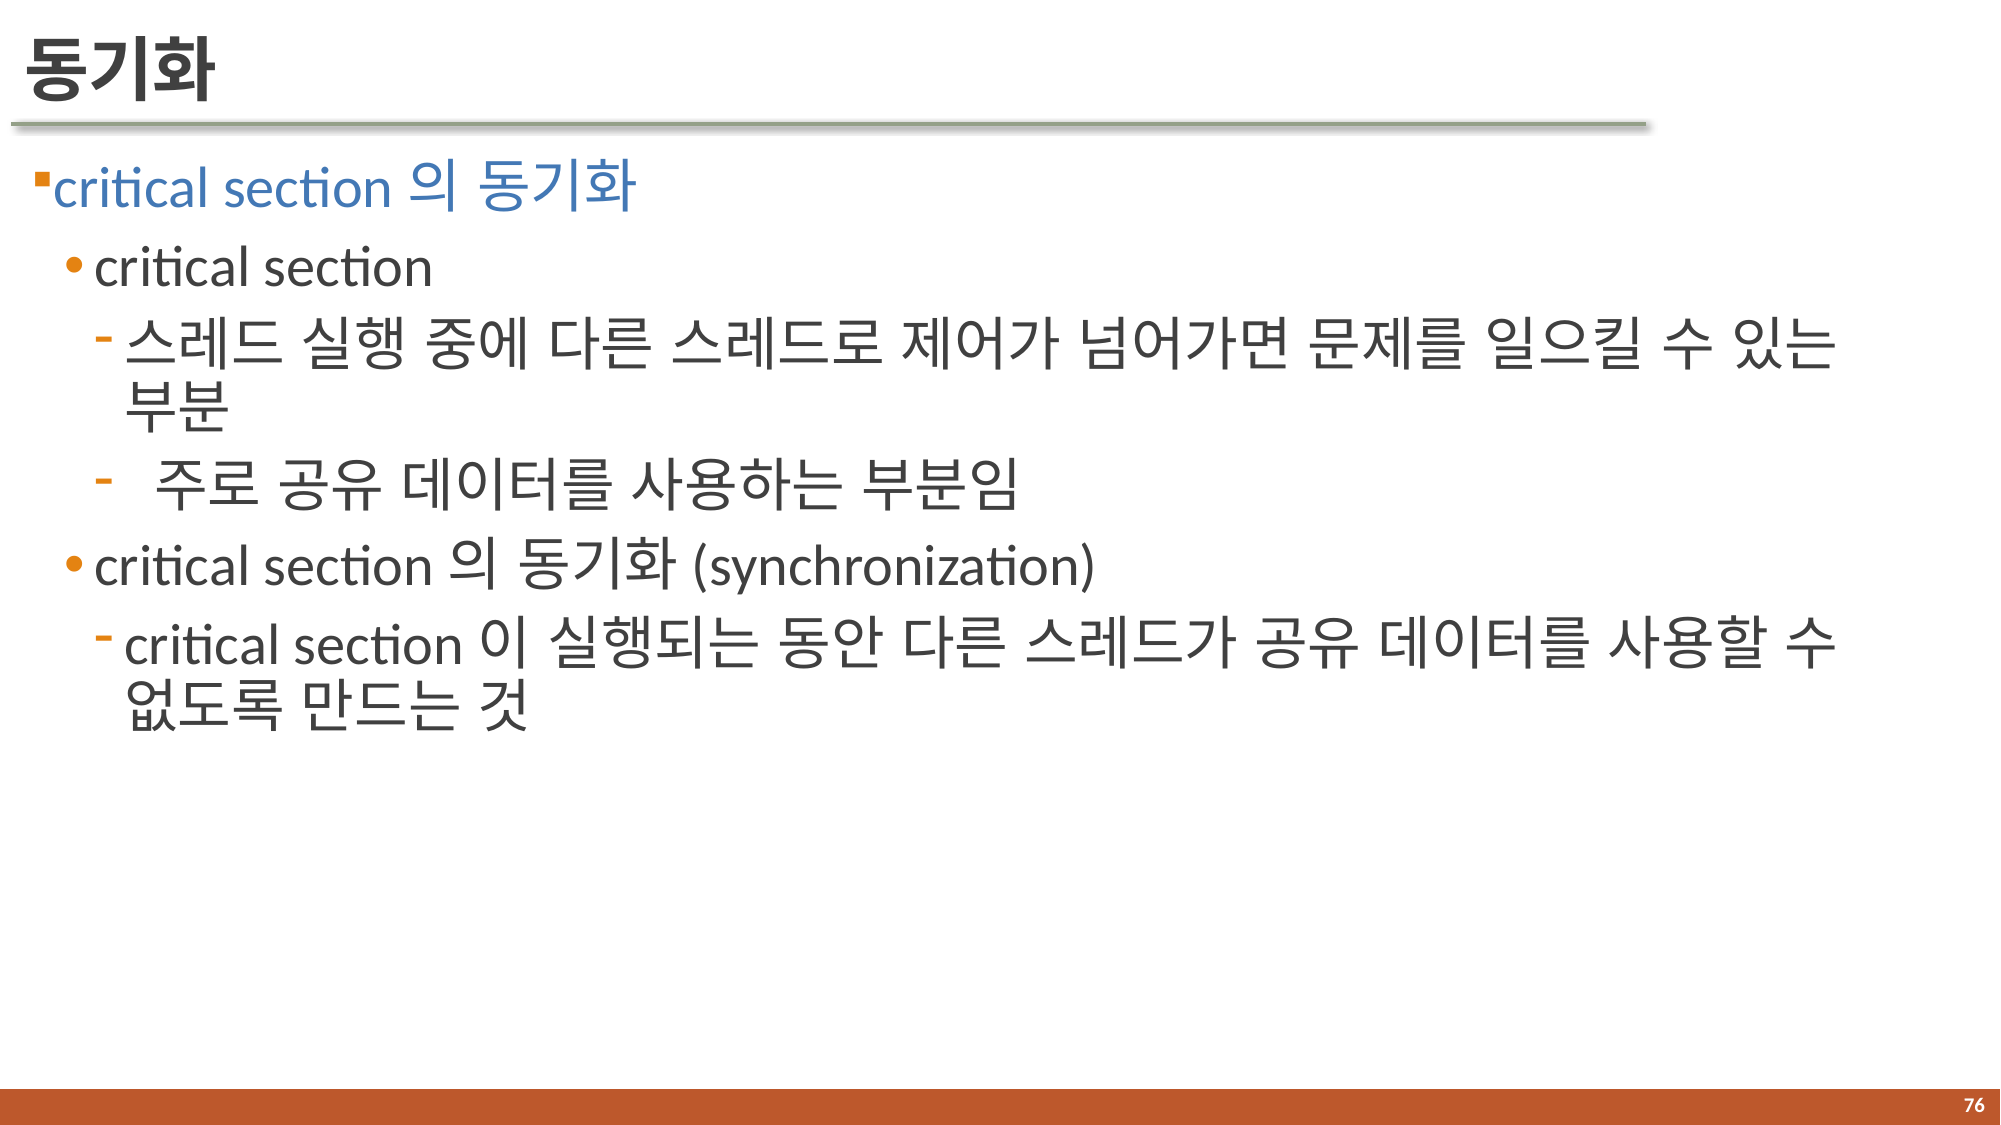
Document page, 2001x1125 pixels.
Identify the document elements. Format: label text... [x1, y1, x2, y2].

list critical section의 동기화 critical section 스레드 실행 중에 다른 스레드로 제어가 넘어가면 문제를 일으킬 수 있는 부분 주로 공유 데이터를 사용하는 부분임 critical section의 동기화(synchronization) critical section이 실행되는 동안 다른 스레드가 공유 데이터를 사용할 수 없도록 만드는 것 [31, 149, 1945, 1067]
title 동기화 [9, 17, 1660, 118]
slide_number 75 [1784, 1083, 2000, 1125]
